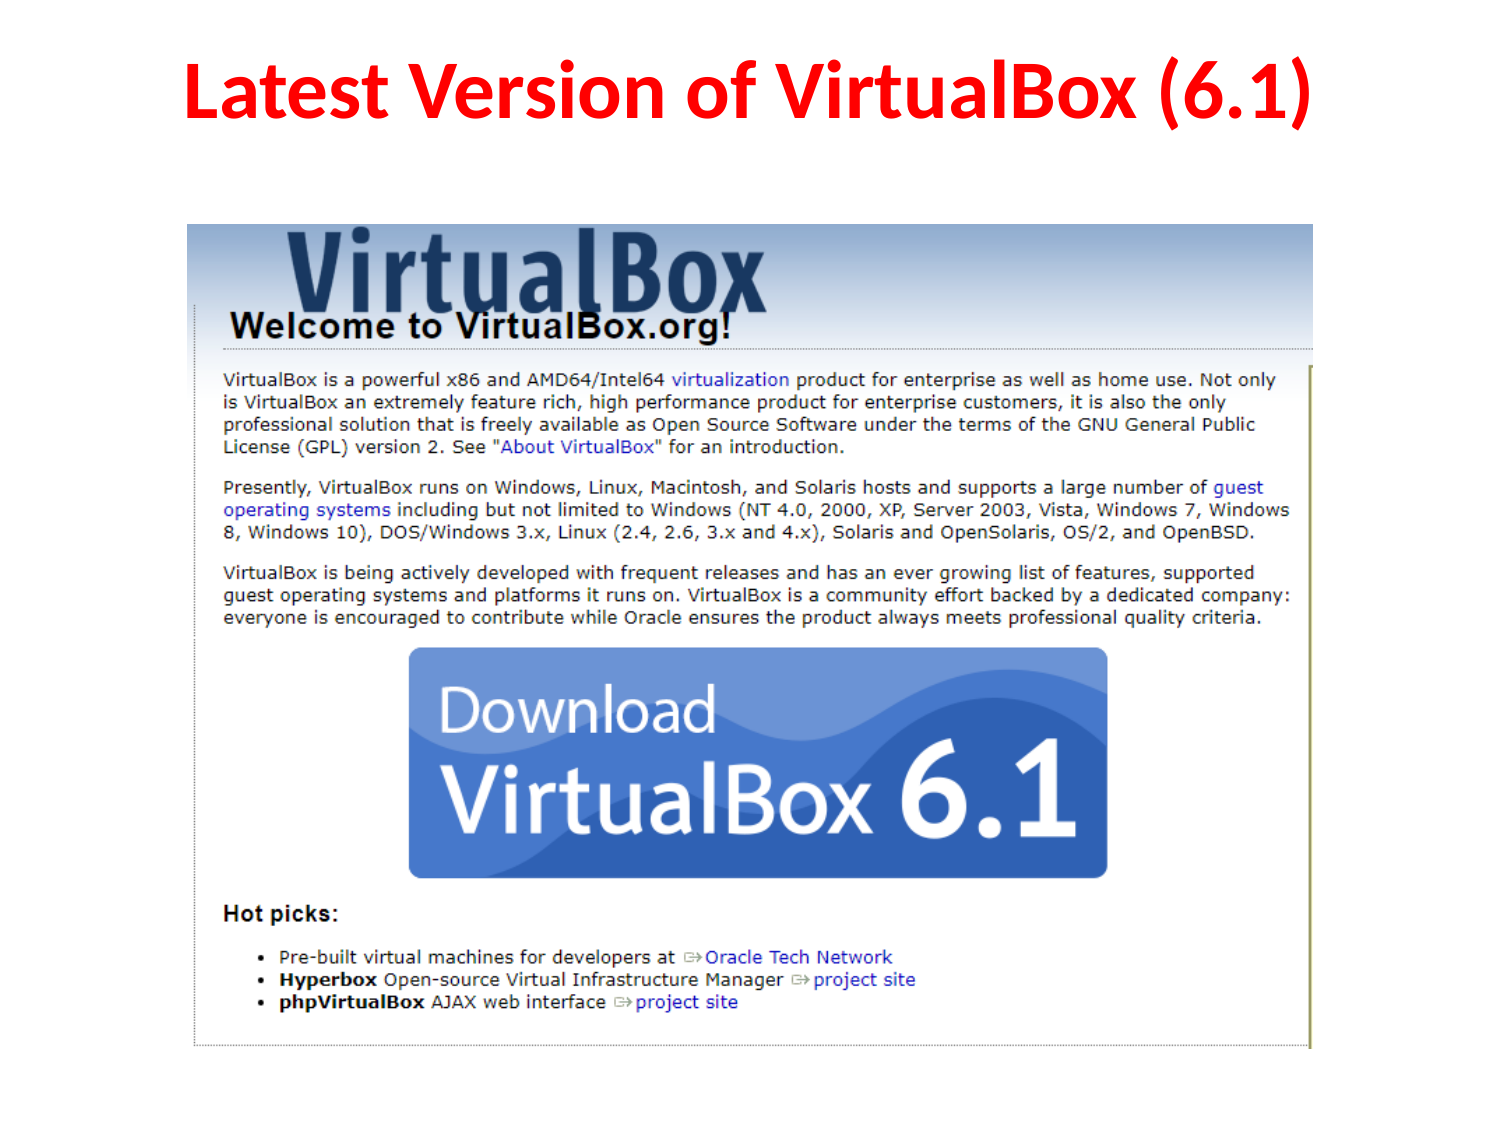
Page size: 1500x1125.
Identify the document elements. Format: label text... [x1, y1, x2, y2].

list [187, 224, 1313, 1049]
title Latest Version of VirtualBox (6.1) [75, 24, 1425, 145]
